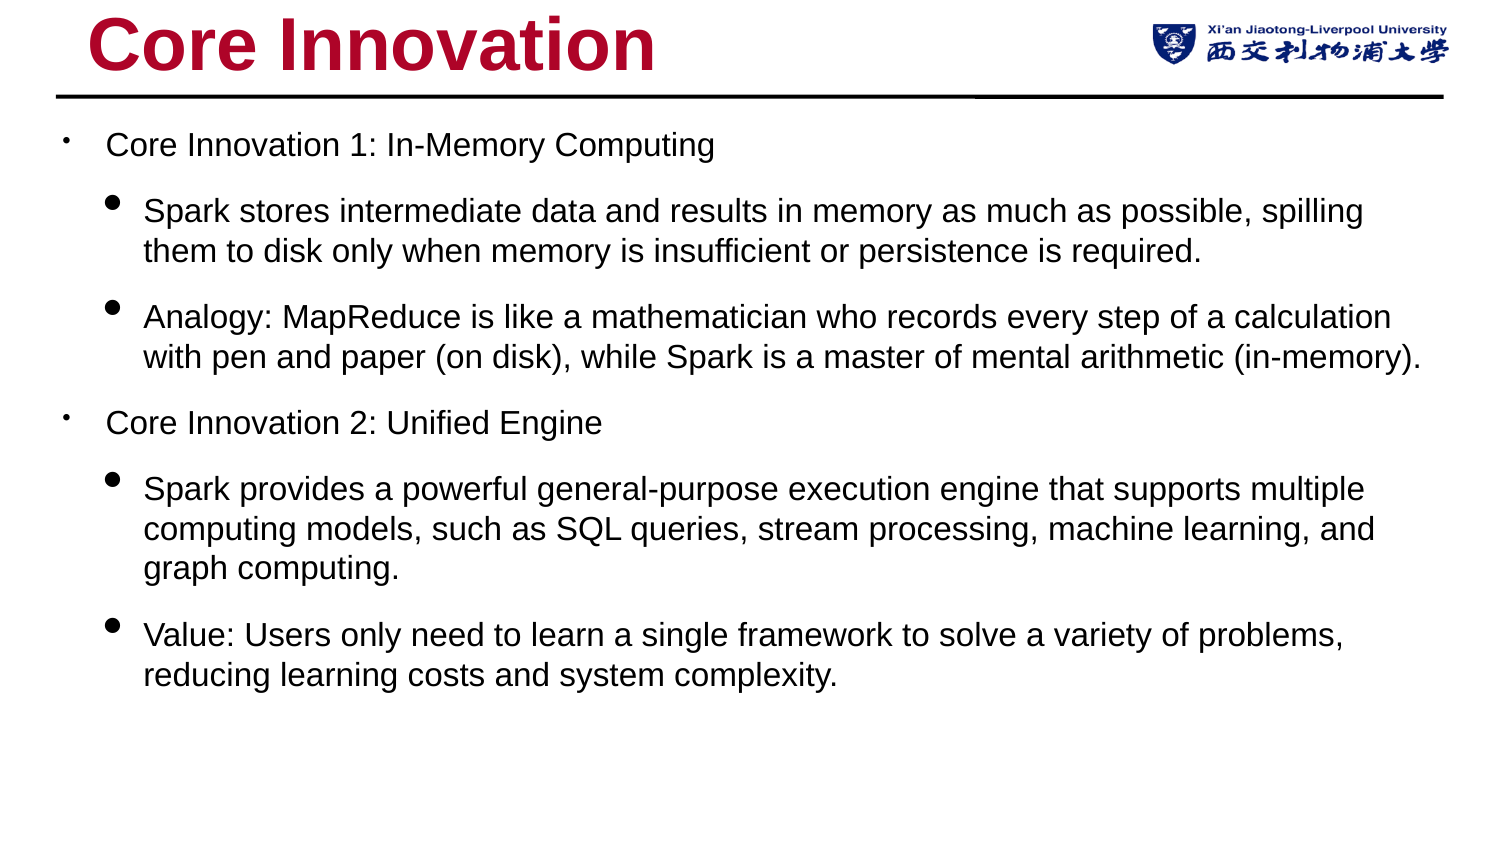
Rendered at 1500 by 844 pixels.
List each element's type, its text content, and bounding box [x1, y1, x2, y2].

title Core Innovation [82, 15, 1418, 89]
list Core Innovation 1: In-Memory Computing Spark stores intermediate data and results in memory as much as possible, spilling them to disk only when memory is insufficient or persistence is required. Analogy: MapReduce is like a mathematician who records every step of a calculation with pen and paper (on disk), while Spark is a master of mental arithmetic (in-memory). Core Innovation 2: Unified Engine Spark provides a powerful general-purpose execution engine that supports multiple computing models, such as SQL queries, stream processing, machine learning, and graph computing. Value: Users only need to learn a single framework to solve a variety of problems, reducing learning costs and system complexity. [57, 117, 1443, 783]
picture [1149, 11, 1453, 75]
